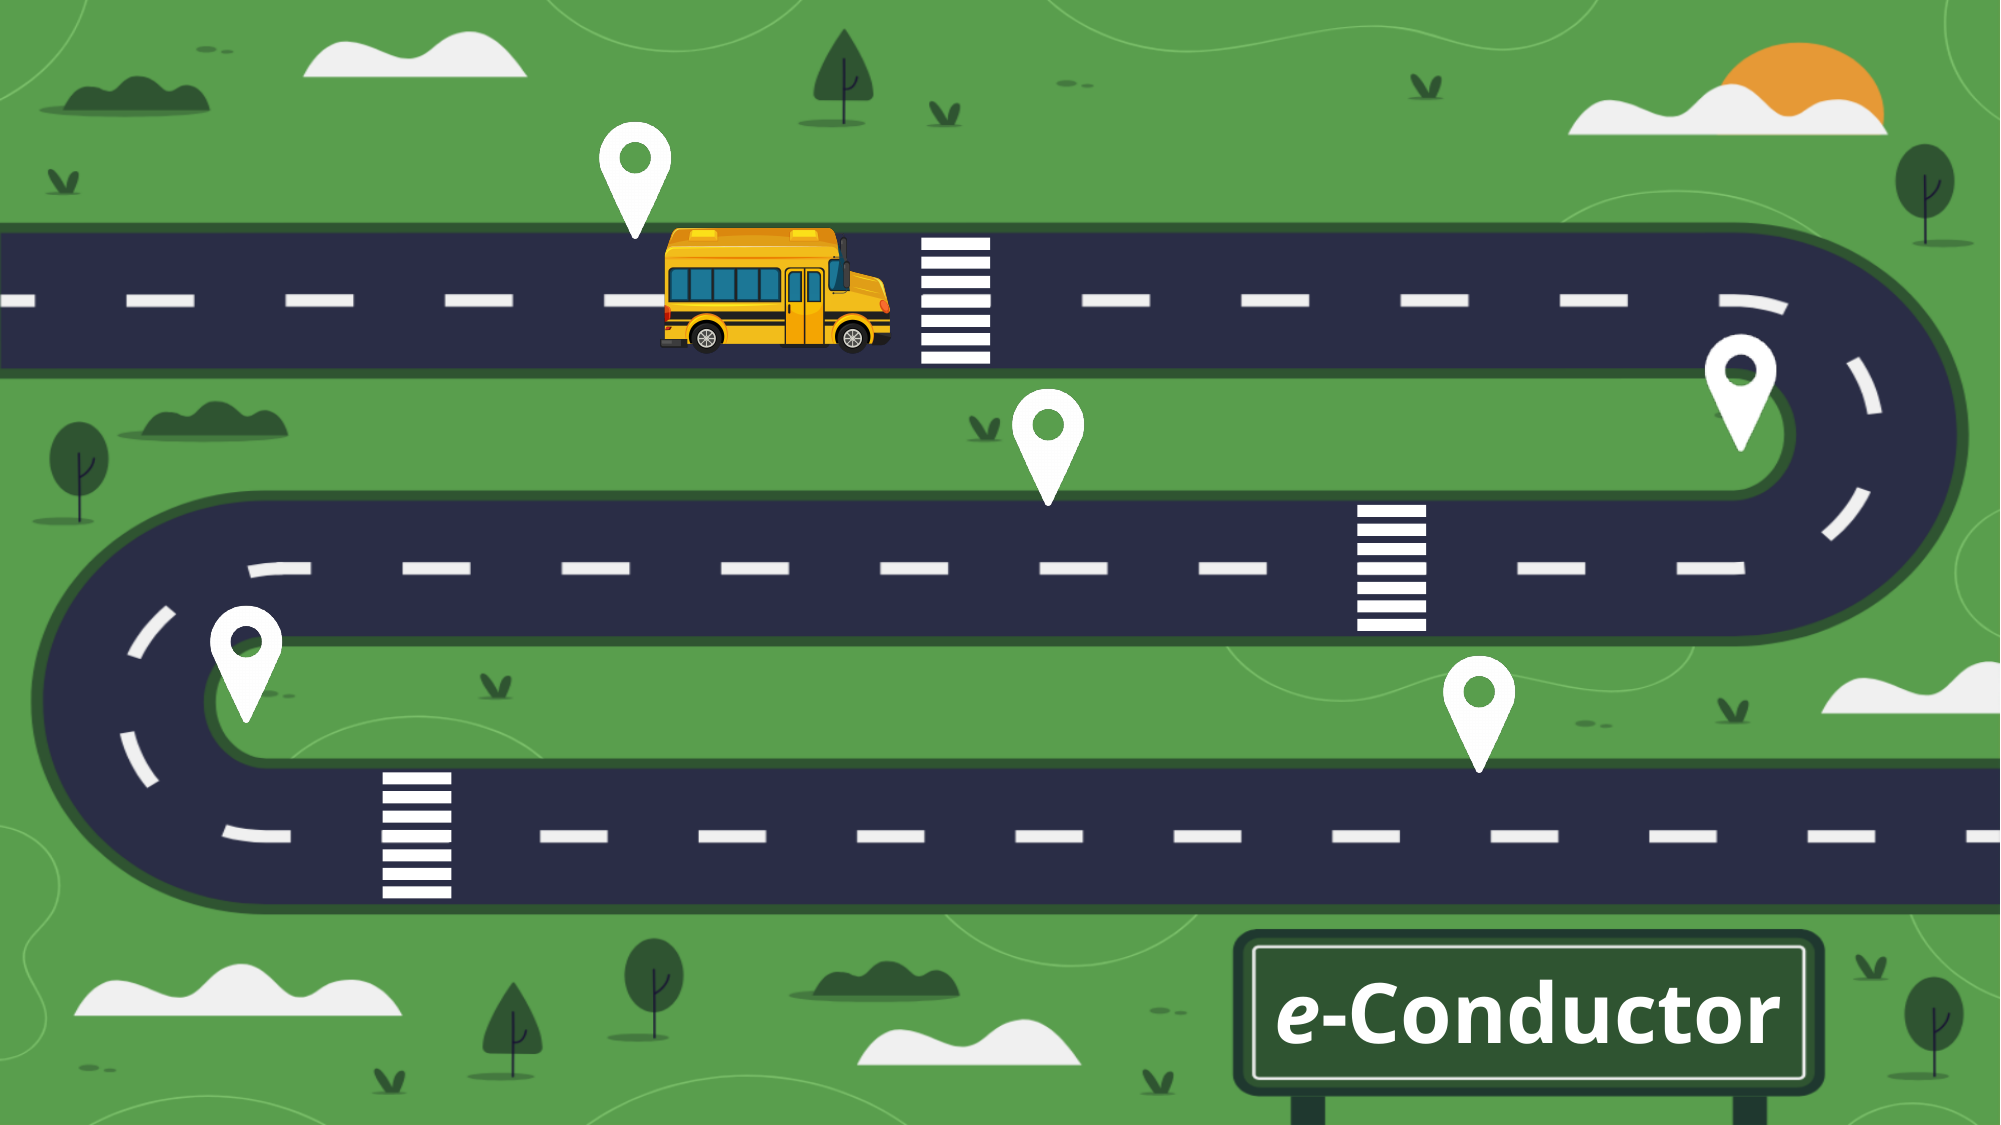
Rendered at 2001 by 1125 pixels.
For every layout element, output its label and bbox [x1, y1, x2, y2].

text_box [382, 772, 452, 899]
text_box [1357, 504, 1427, 631]
picture [0, 0, 2000, 1125]
text_box [921, 237, 991, 364]
